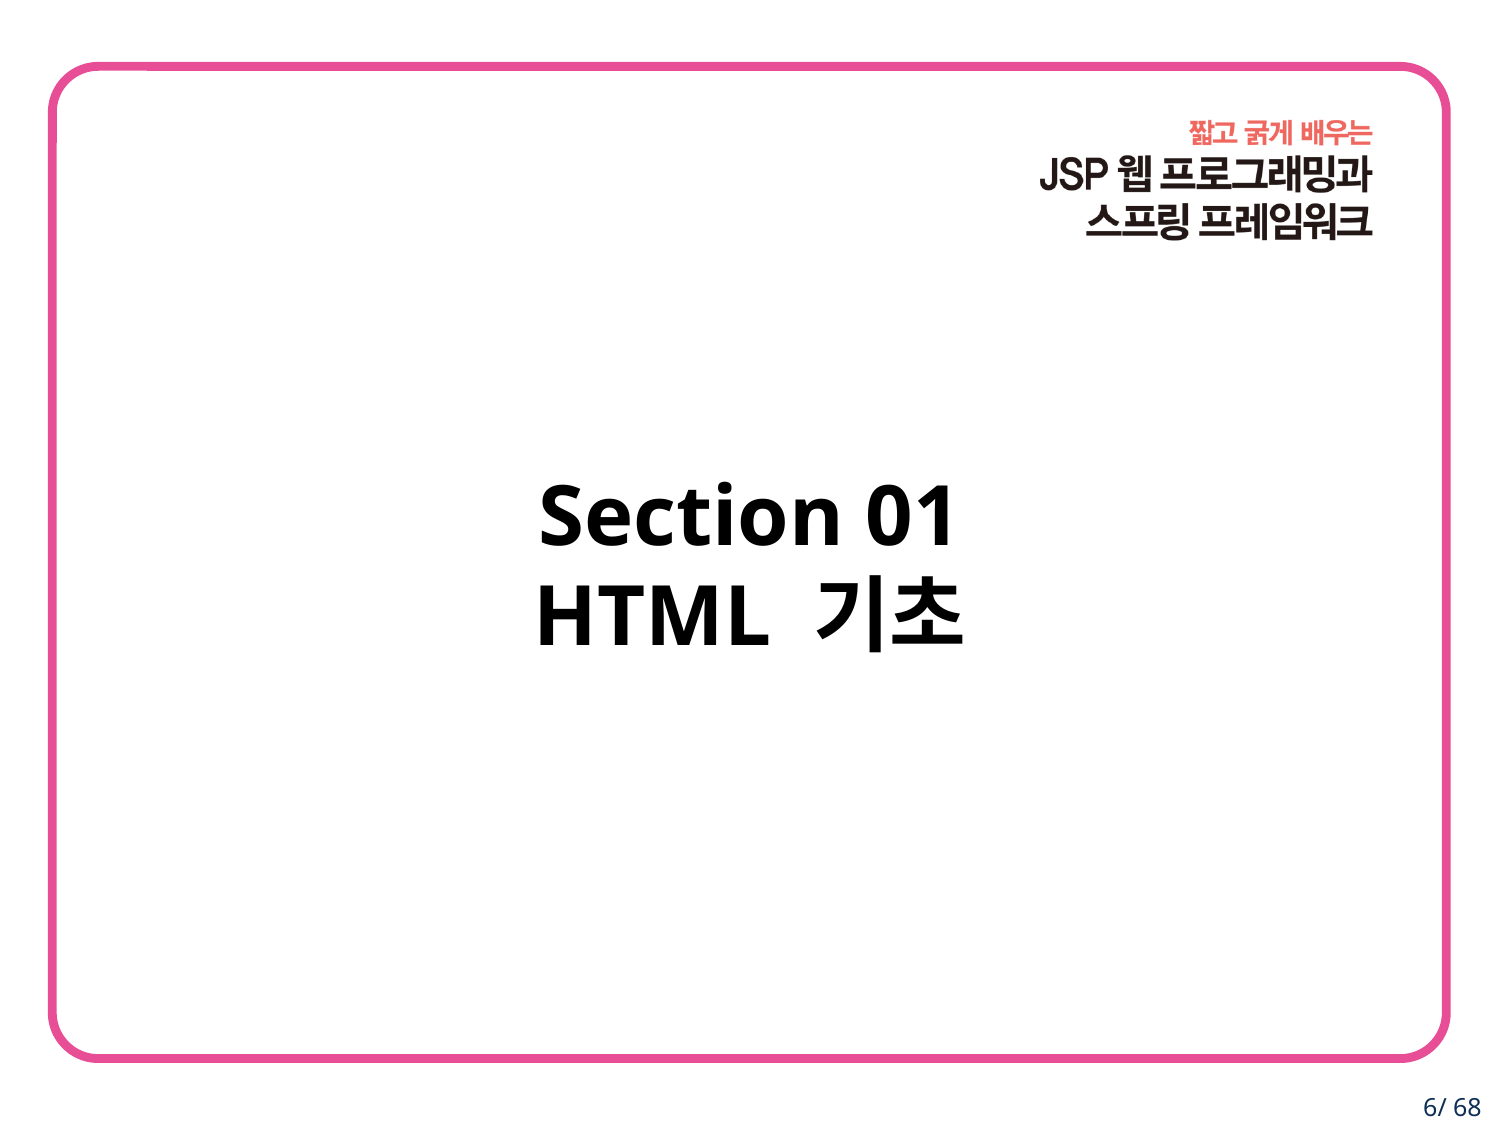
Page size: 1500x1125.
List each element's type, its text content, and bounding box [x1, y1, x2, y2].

picture [1021, 101, 1382, 249]
text_box Section 01 HTML 기초 [27, 403, 1472, 722]
